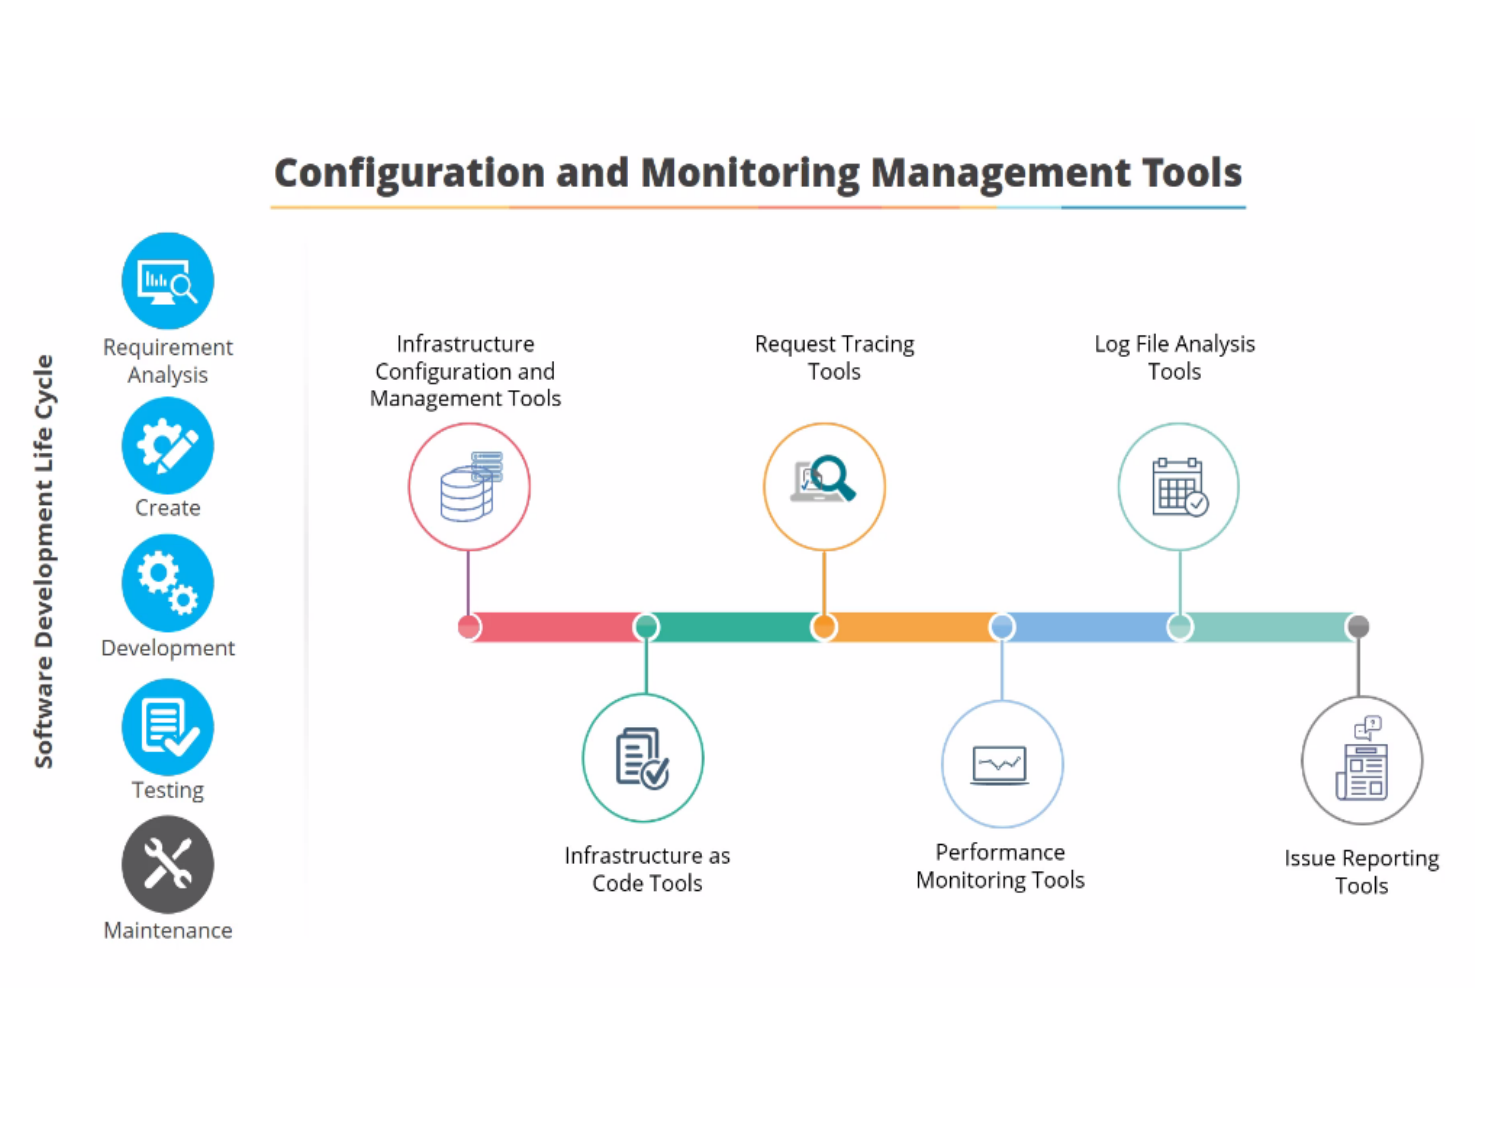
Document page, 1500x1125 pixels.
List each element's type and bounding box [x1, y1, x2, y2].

picture [0, 118, 1476, 988]
